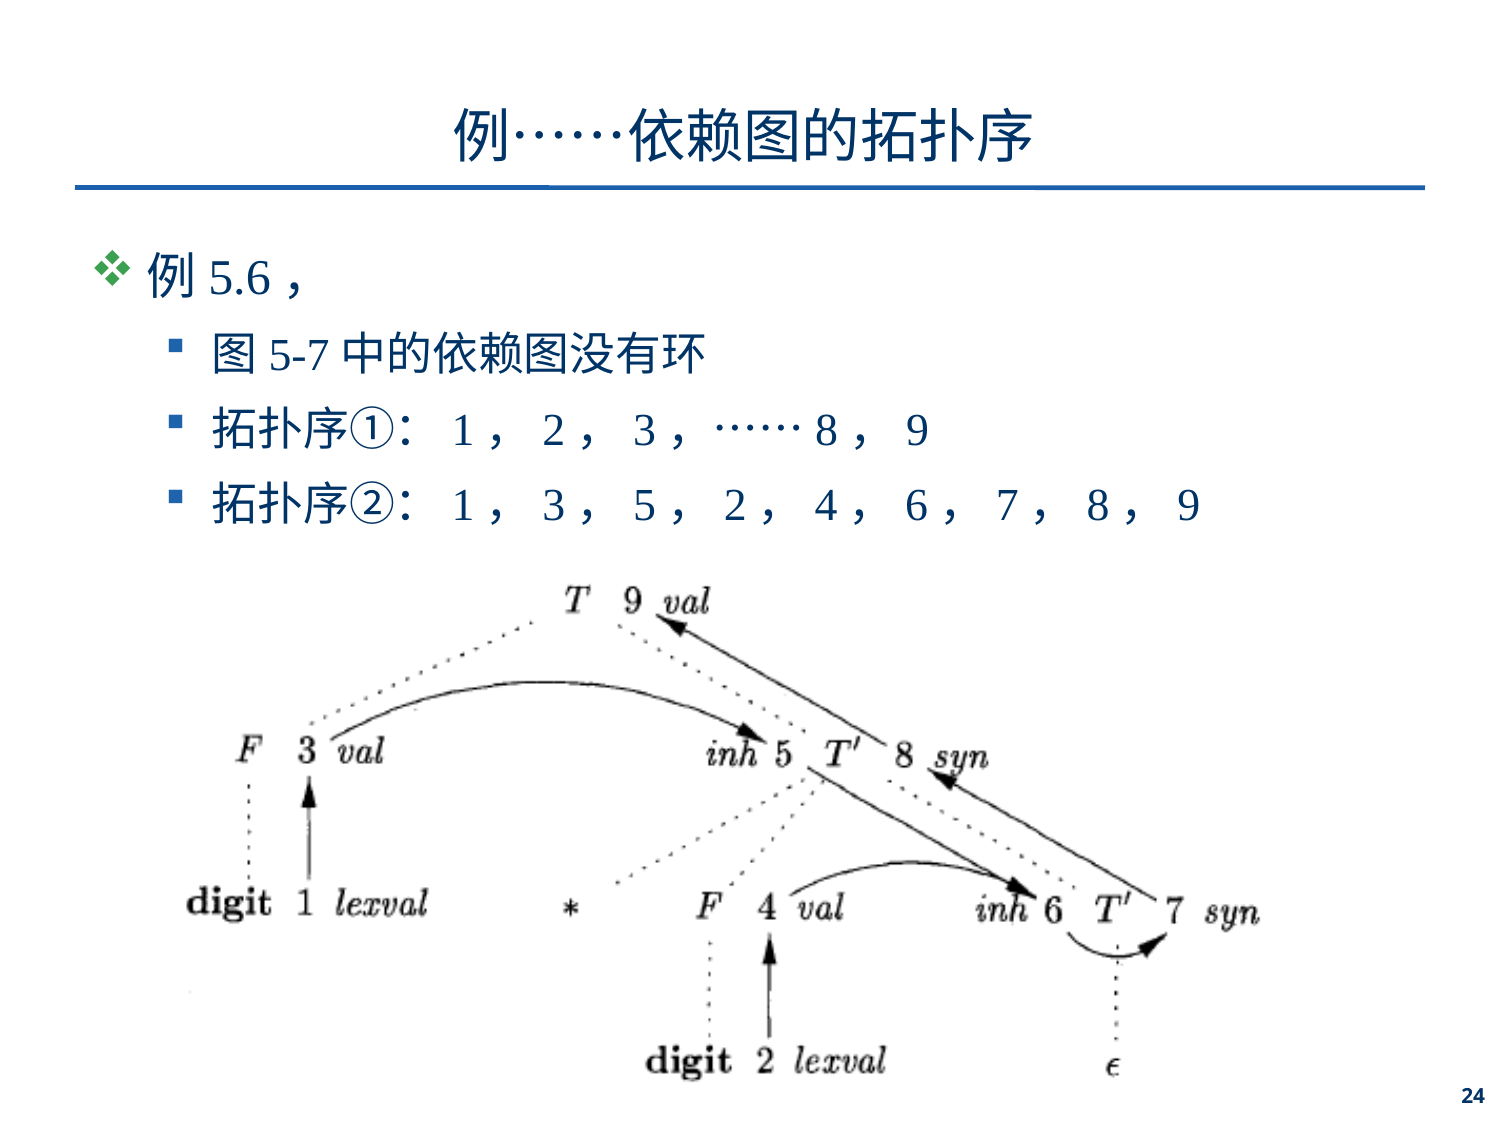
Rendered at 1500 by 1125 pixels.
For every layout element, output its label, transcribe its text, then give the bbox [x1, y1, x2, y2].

list 例5.6， 图5-7中的依赖图没有环 拓扑序①：1，2，3，……8，9 拓扑序②：1，3，5，2，4，6，7，8，9 [74, 224, 1426, 551]
slide_number 24 [1149, 1074, 1500, 1117]
title 例……依赖图的拓扑序 [137, 87, 1351, 181]
picture [162, 549, 1277, 1099]
